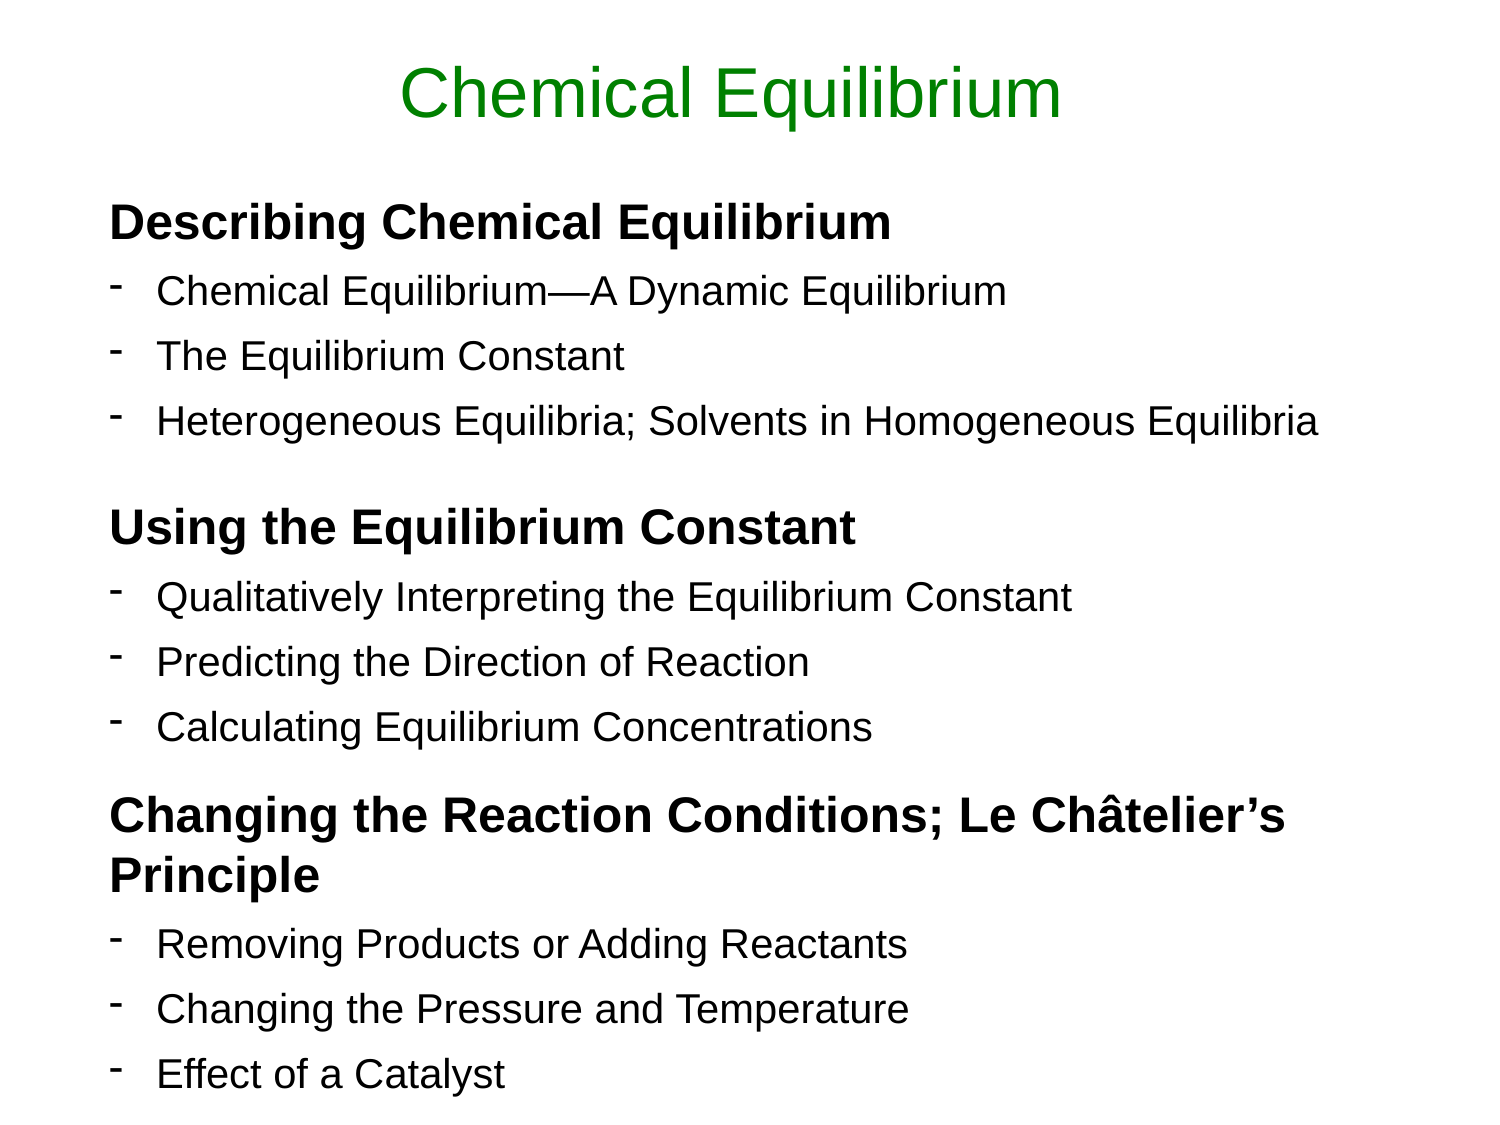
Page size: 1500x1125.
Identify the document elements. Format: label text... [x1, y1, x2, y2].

text_box Describing Chemical Equilibrium Chemical Equilibrium—A Dynamic Equilibrium The Equilibrium Constant Heterogeneous Equilibria; Solvents in Homogeneous Equilibria Using the Equilibrium Constant Qualitatively Interpreting the Equilibrium Constant Predicting the Direction of Reaction Calculating Equilibrium Concentrations Changing the Reaction Conditions; Le Châtelier’s Principle Removing Products or Adding Reactants Changing the Pressure and Temperature Effect of a Catalyst [94, 181, 1438, 1105]
title Chemical Equilibrium [94, 38, 1370, 181]
